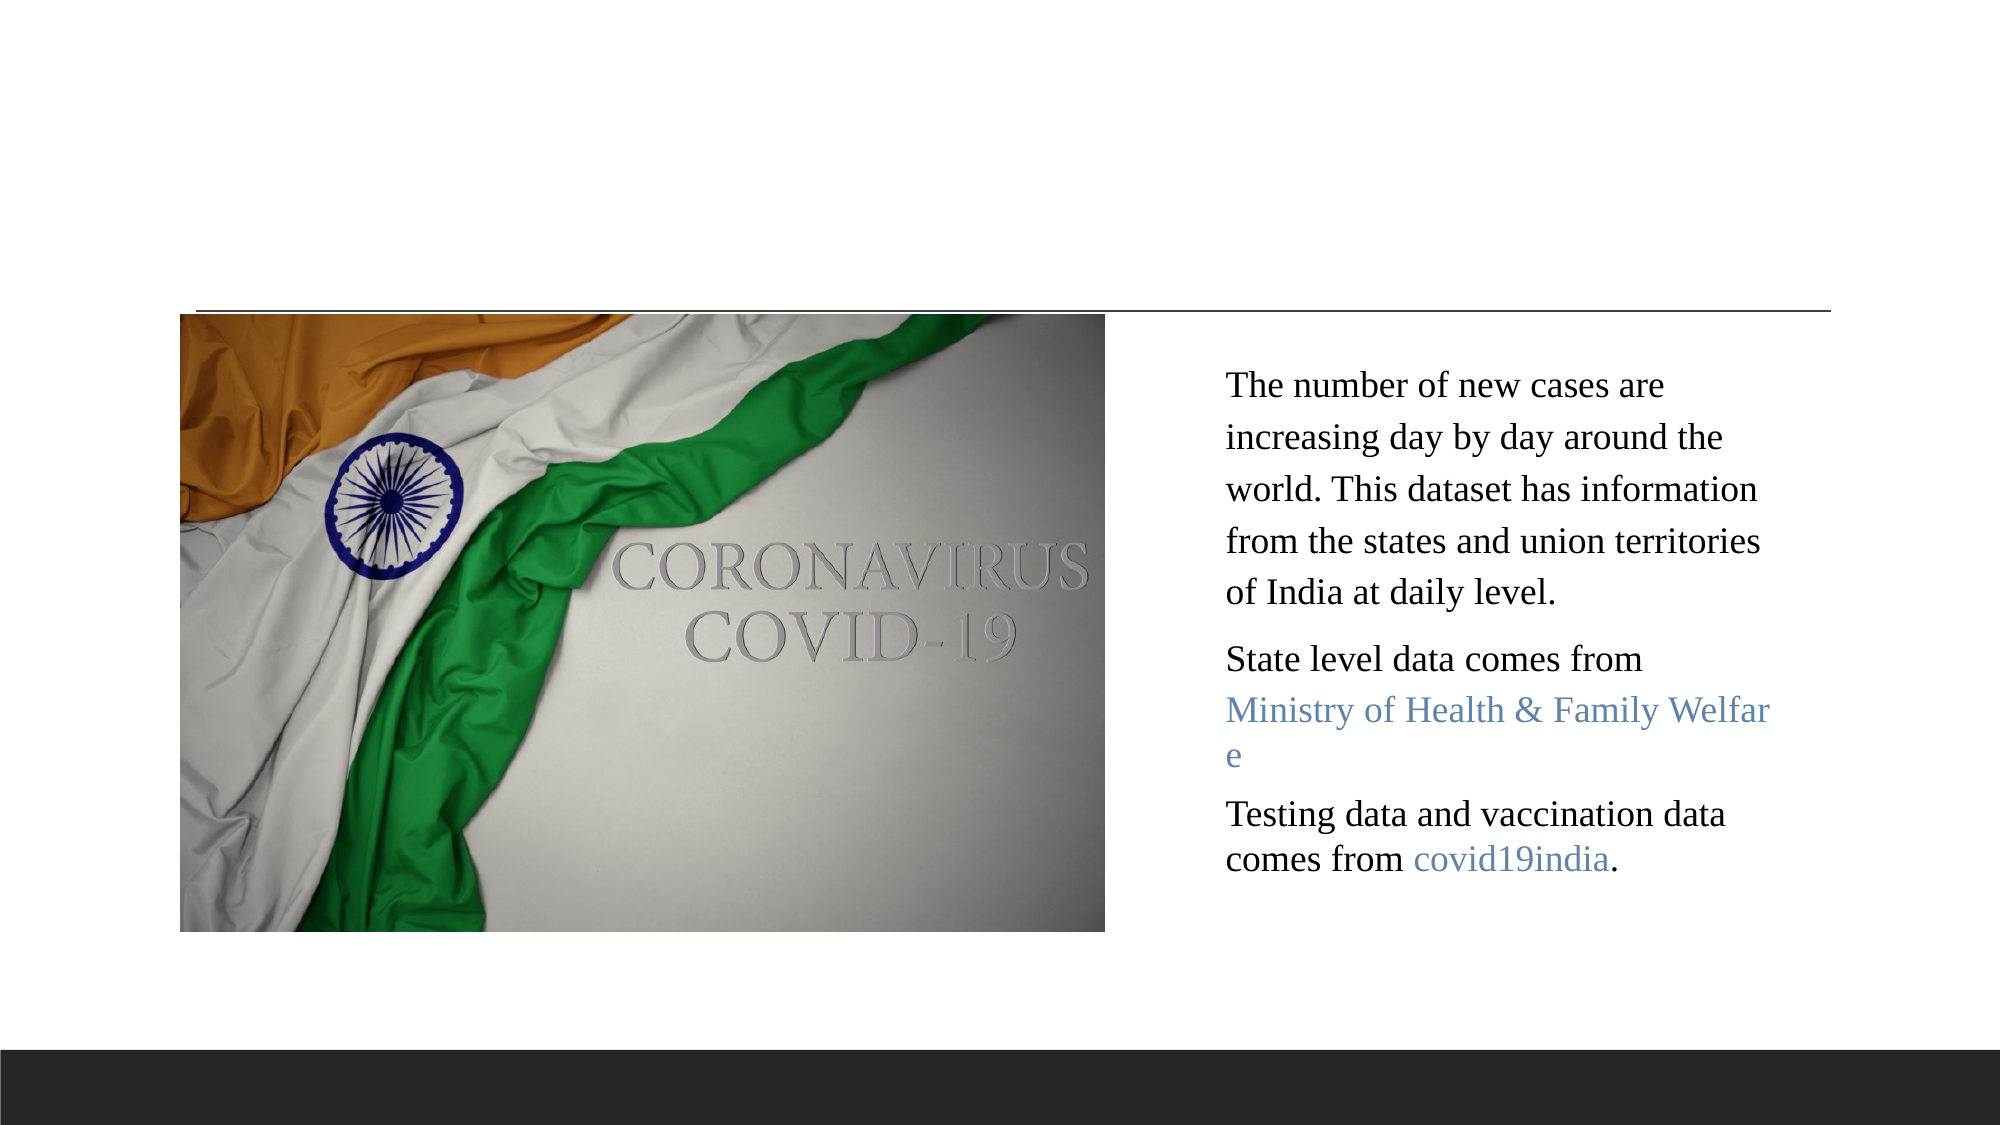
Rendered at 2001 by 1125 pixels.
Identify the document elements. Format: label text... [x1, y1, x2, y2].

text_box The number of new cases are increasing day by day around the world. This dataset has information from the states and union territories of India at daily level. State level data comes from Ministry of Health & Family Welfare Testing data and vaccination data comes from covid19india. [1210, 346, 1789, 843]
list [179, 314, 1106, 933]
